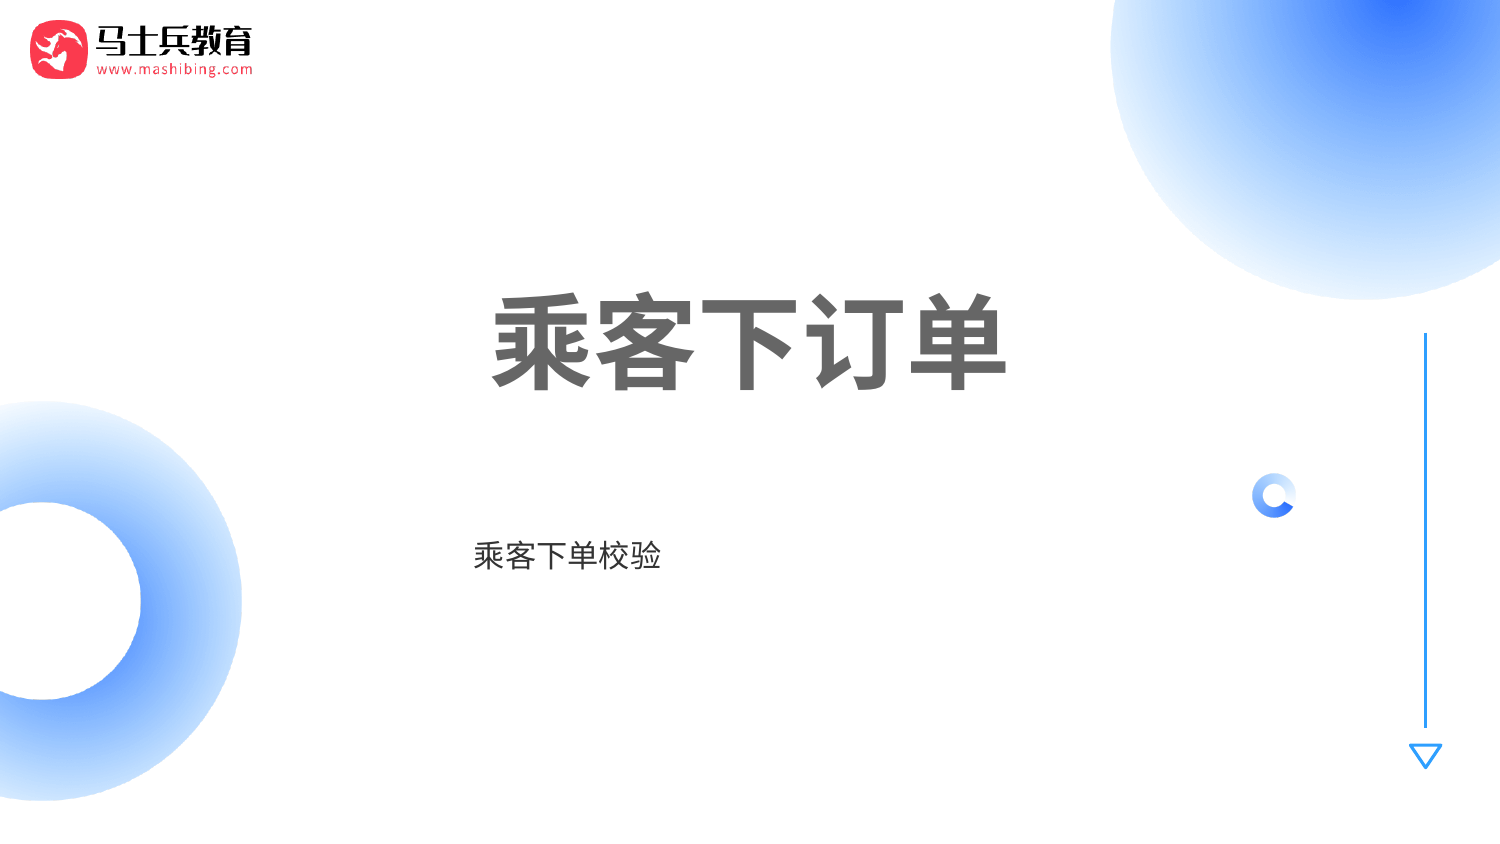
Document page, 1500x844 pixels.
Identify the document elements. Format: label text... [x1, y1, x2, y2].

picture [30, 20, 252, 79]
text_box [1410, 745, 1441, 768]
text_box 乘客下订单 [125, 273, 1375, 422]
text_box 乘客下单校验 [459, 517, 1041, 593]
picture [1252, 473, 1296, 518]
picture [1110, 0, 1500, 300]
picture [0, 395, 246, 803]
